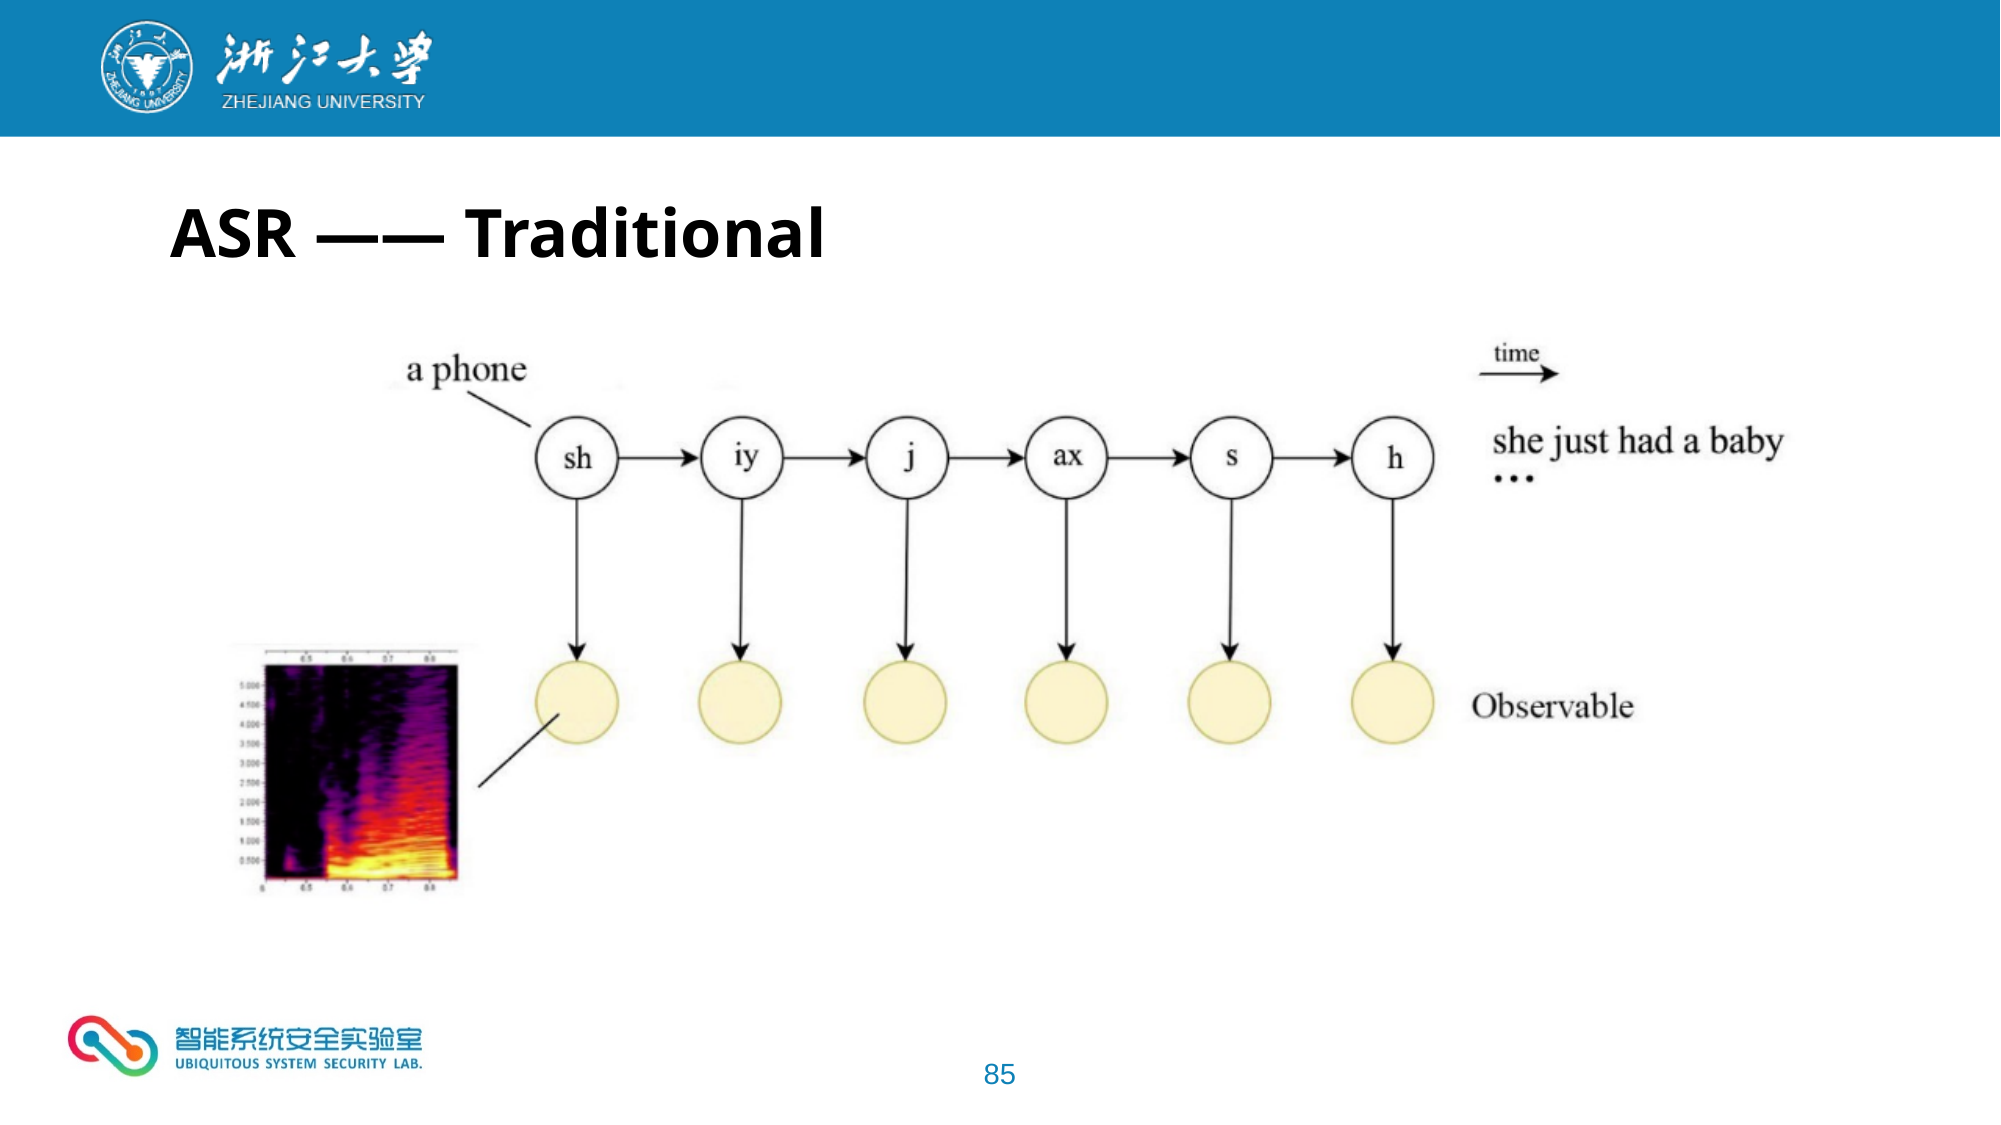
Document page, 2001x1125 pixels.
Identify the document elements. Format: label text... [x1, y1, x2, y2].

picture [338, 33, 377, 74]
picture [180, 326, 1816, 913]
picture [391, 30, 432, 84]
text_box ASR —— Traditional [155, 183, 859, 279]
picture [317, 95, 425, 108]
picture [312, 40, 330, 66]
picture [368, 66, 380, 77]
picture [222, 95, 312, 108]
picture [102, 21, 193, 114]
picture [281, 33, 307, 84]
picture [216, 32, 274, 84]
picture [50, 997, 447, 1093]
